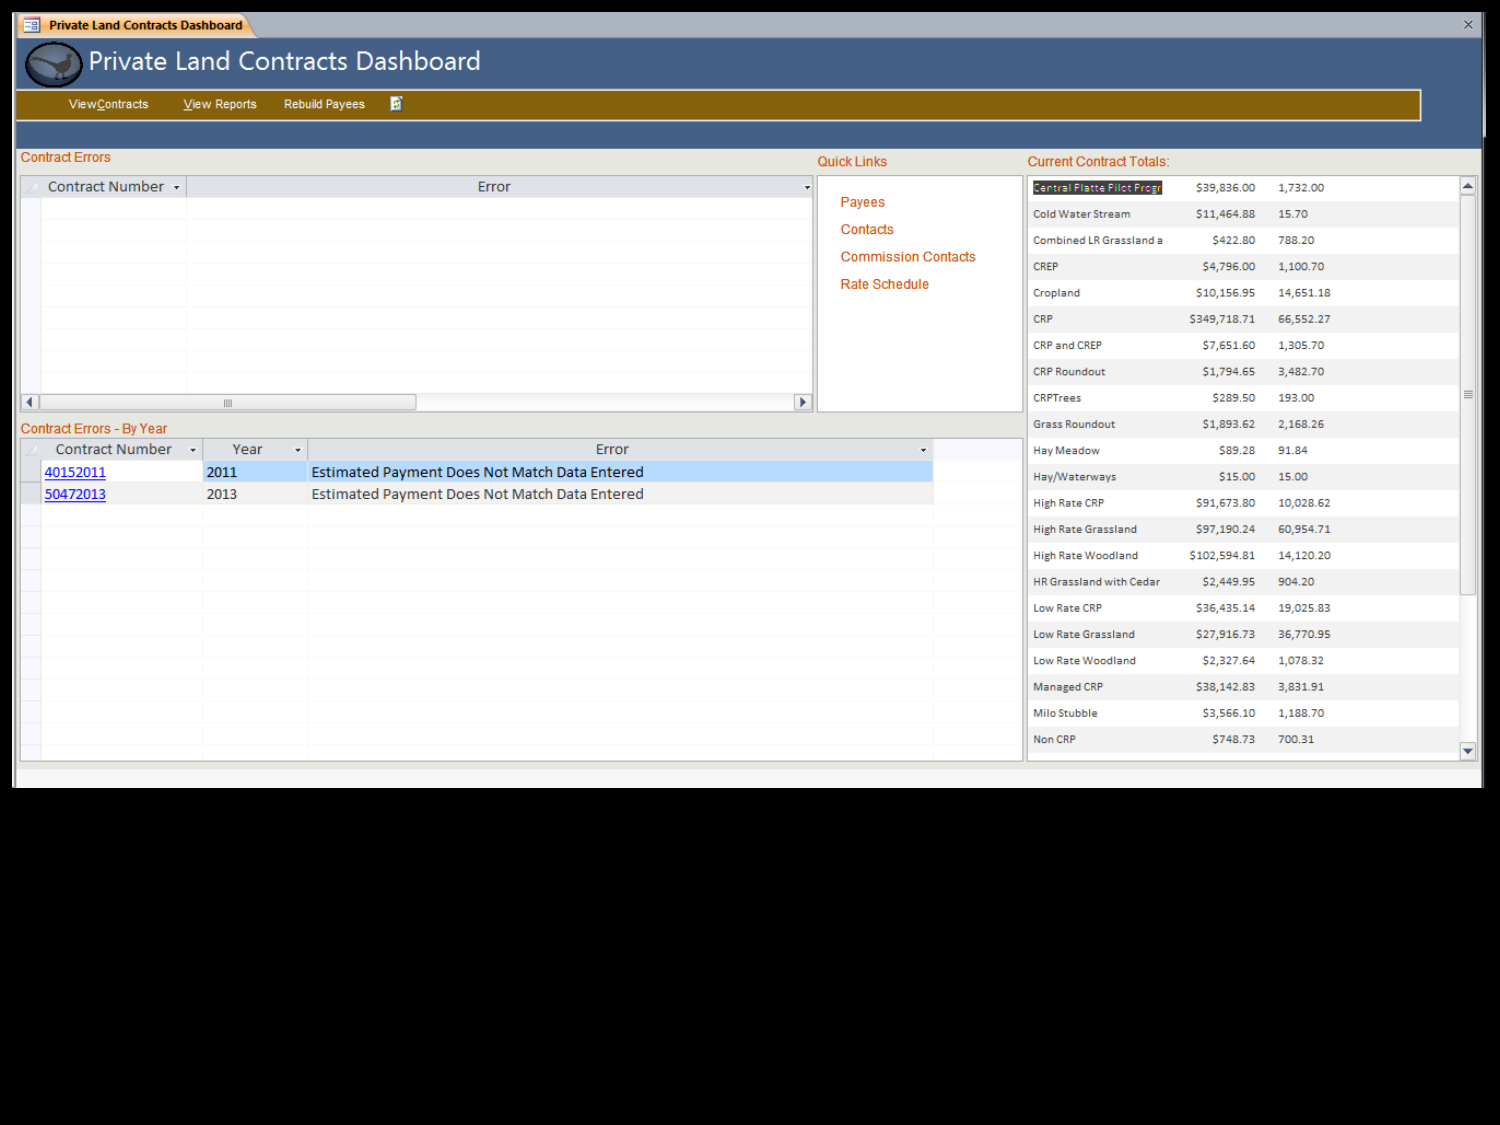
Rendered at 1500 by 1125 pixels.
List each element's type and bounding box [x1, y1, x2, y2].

picture [12, 12, 1487, 788]
